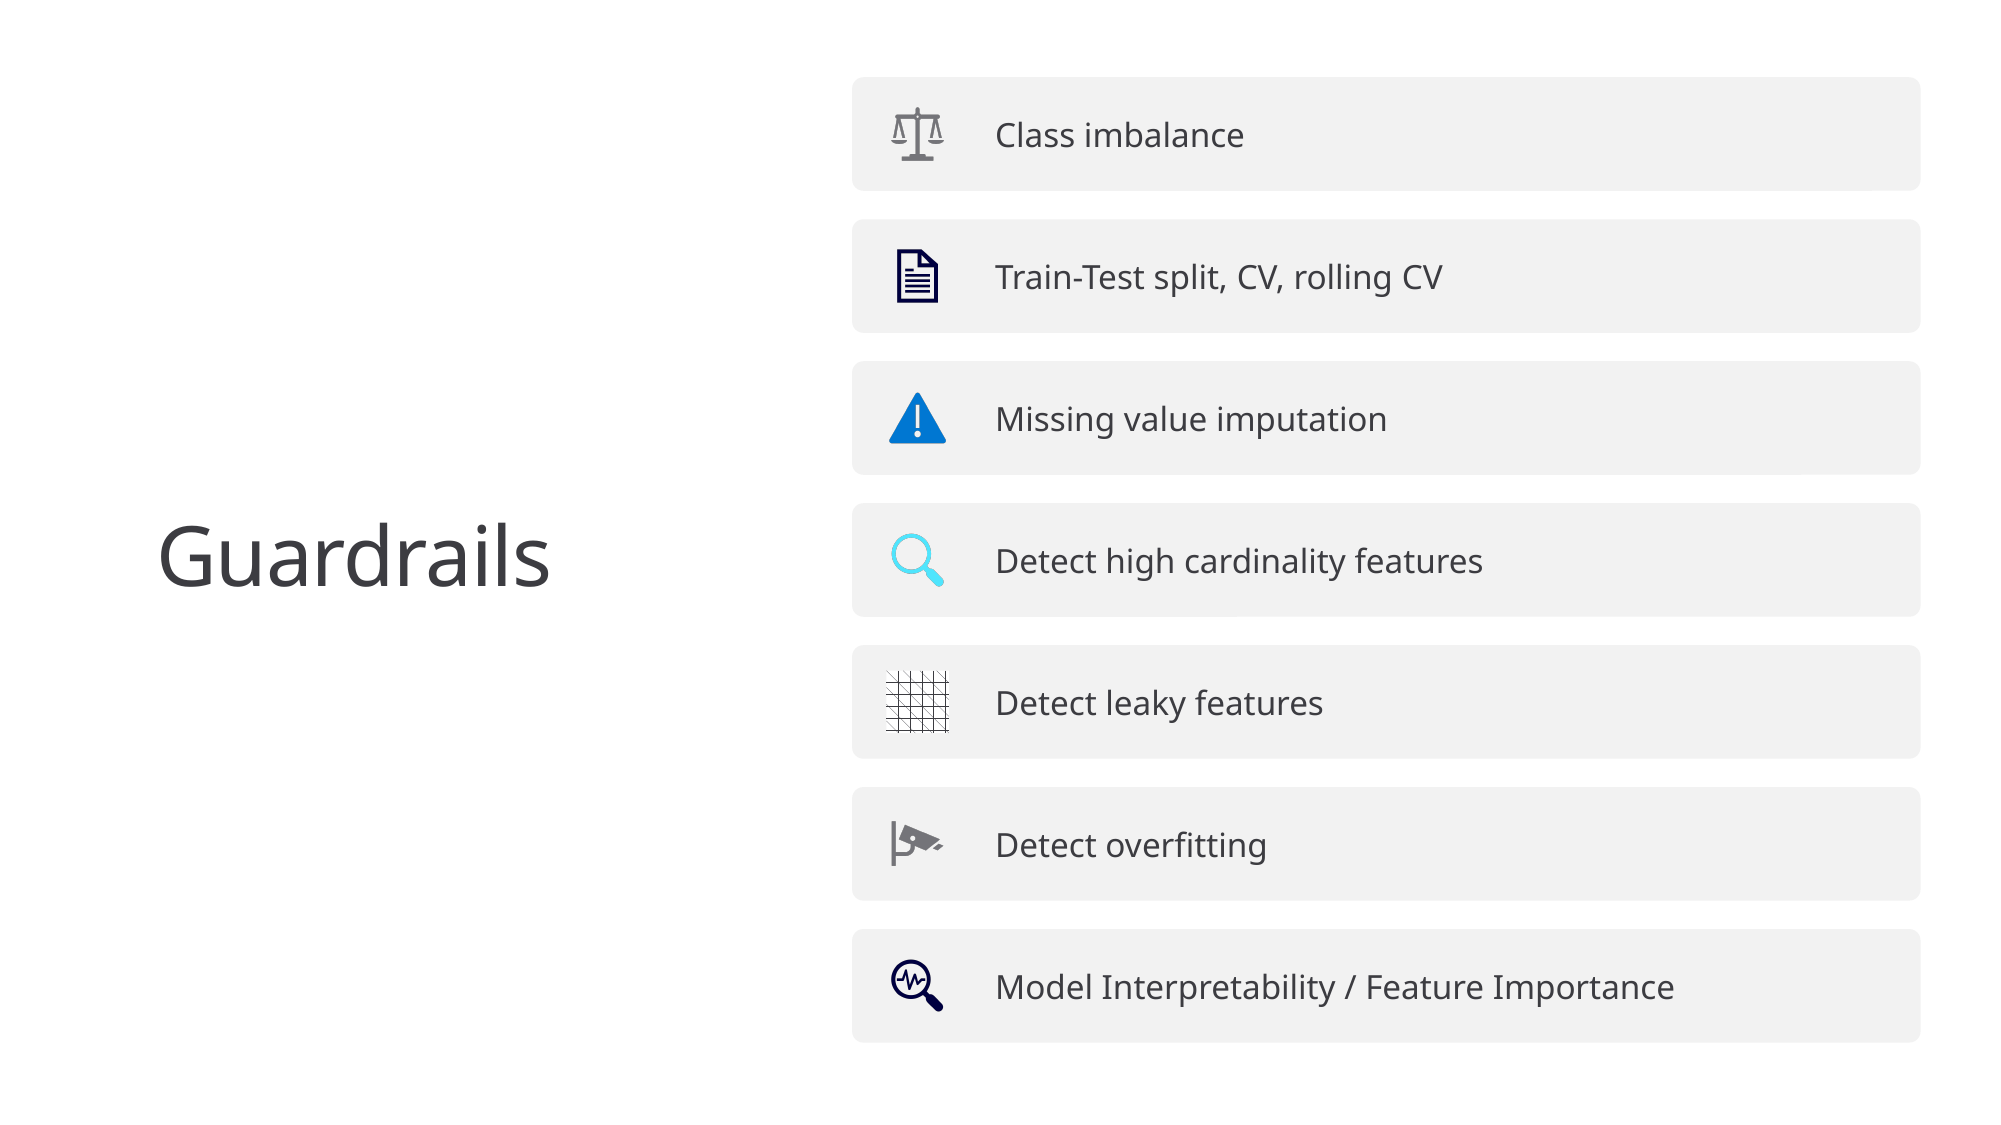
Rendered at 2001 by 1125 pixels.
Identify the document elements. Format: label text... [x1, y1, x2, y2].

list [851, 76, 1921, 1043]
title Guardrails [141, 166, 702, 953]
